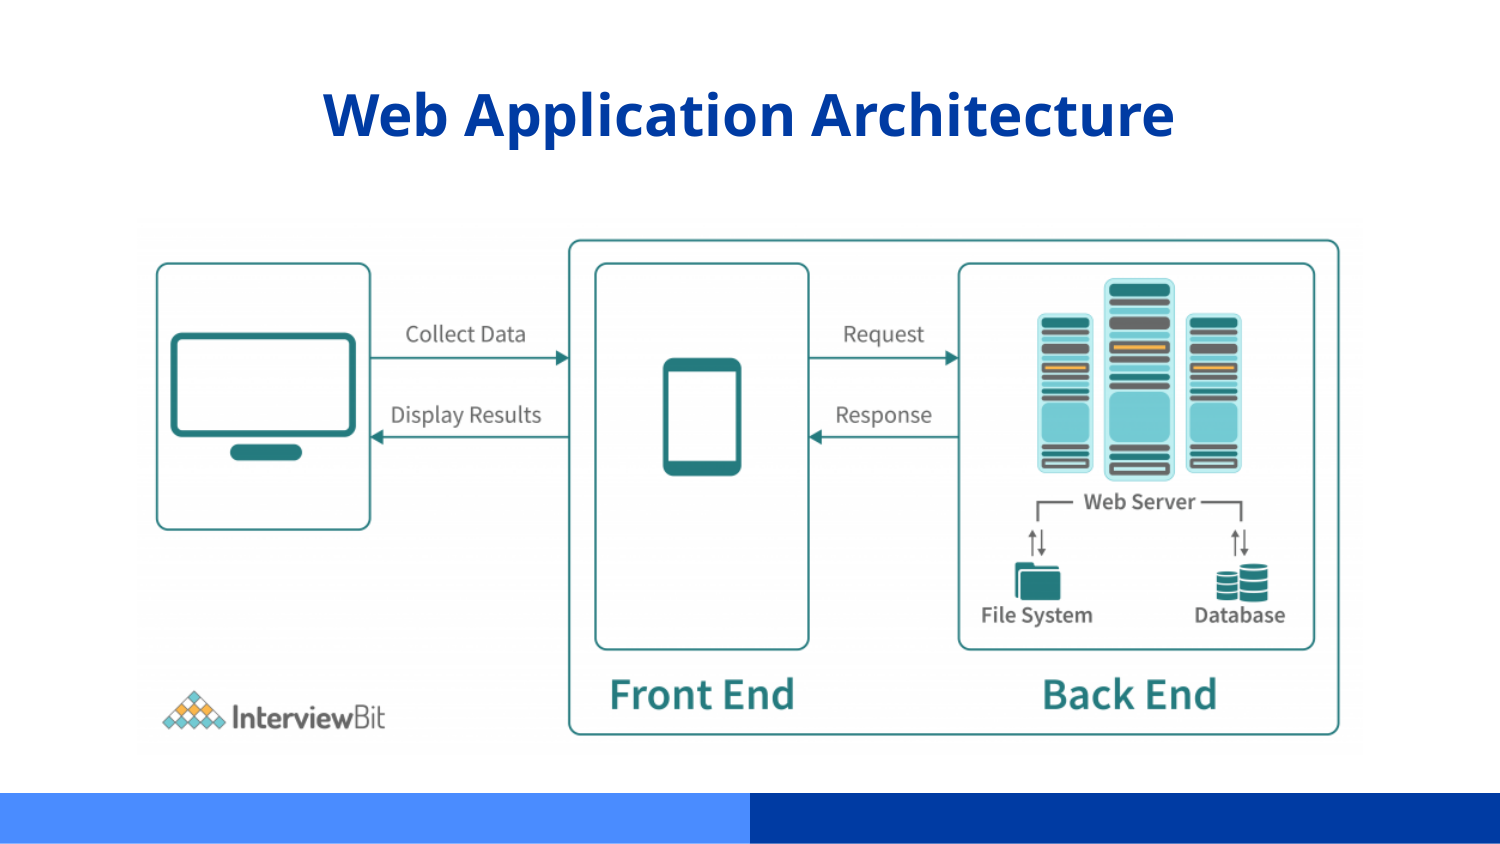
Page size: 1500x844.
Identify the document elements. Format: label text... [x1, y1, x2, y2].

picture [137, 216, 1363, 756]
title Web Application Architecture [117, 62, 1383, 157]
